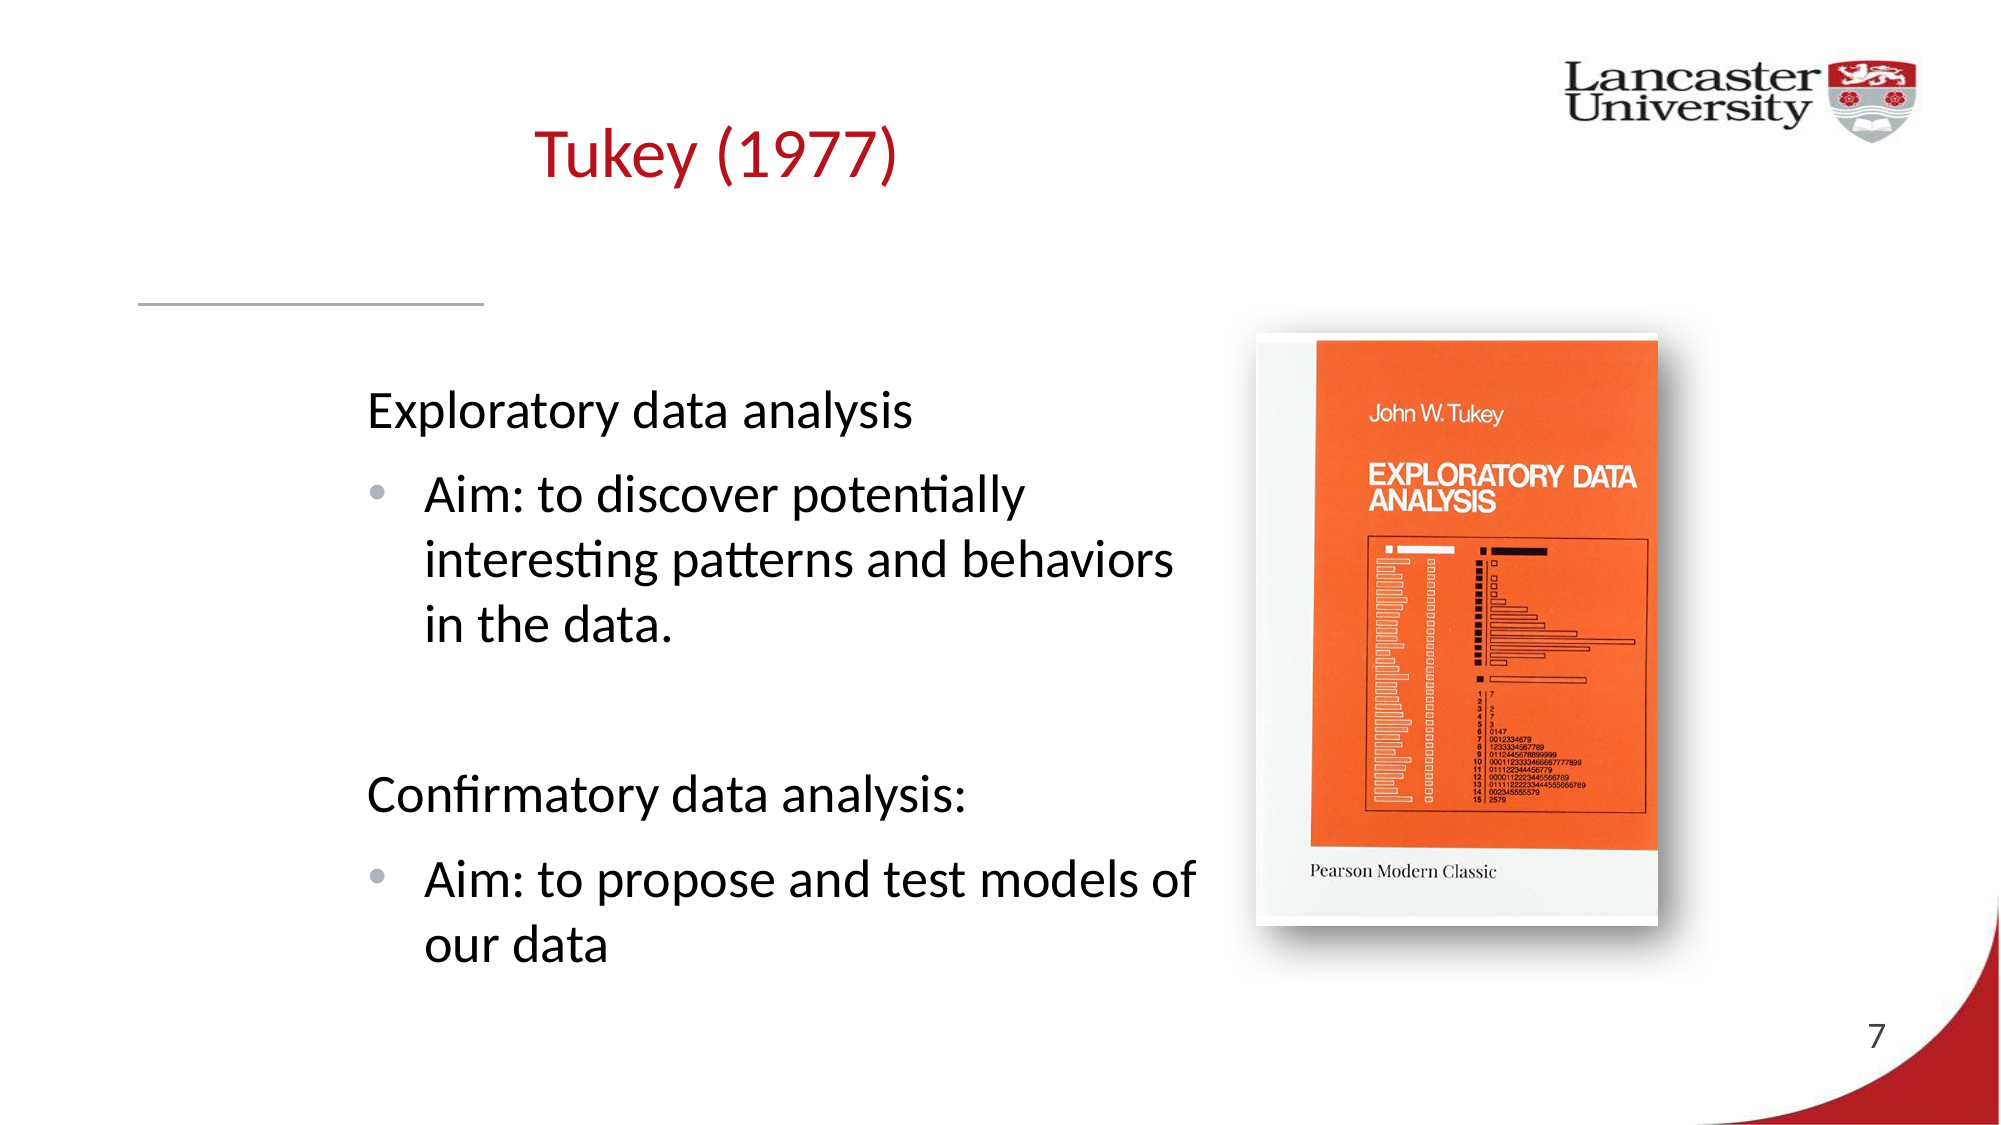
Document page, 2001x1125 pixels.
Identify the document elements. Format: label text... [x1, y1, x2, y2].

picture [1, 0, 1999, 1125]
list Exploratory data analysis Aim: to discover potentially interesting patterns and behaviors in the data. Confirmatory data analysis: Aim: to propose and test models of our data [353, 366, 1226, 1002]
title Tukey (1977) [133, 109, 1302, 278]
slide_number 7 [1301, 1003, 1902, 1064]
